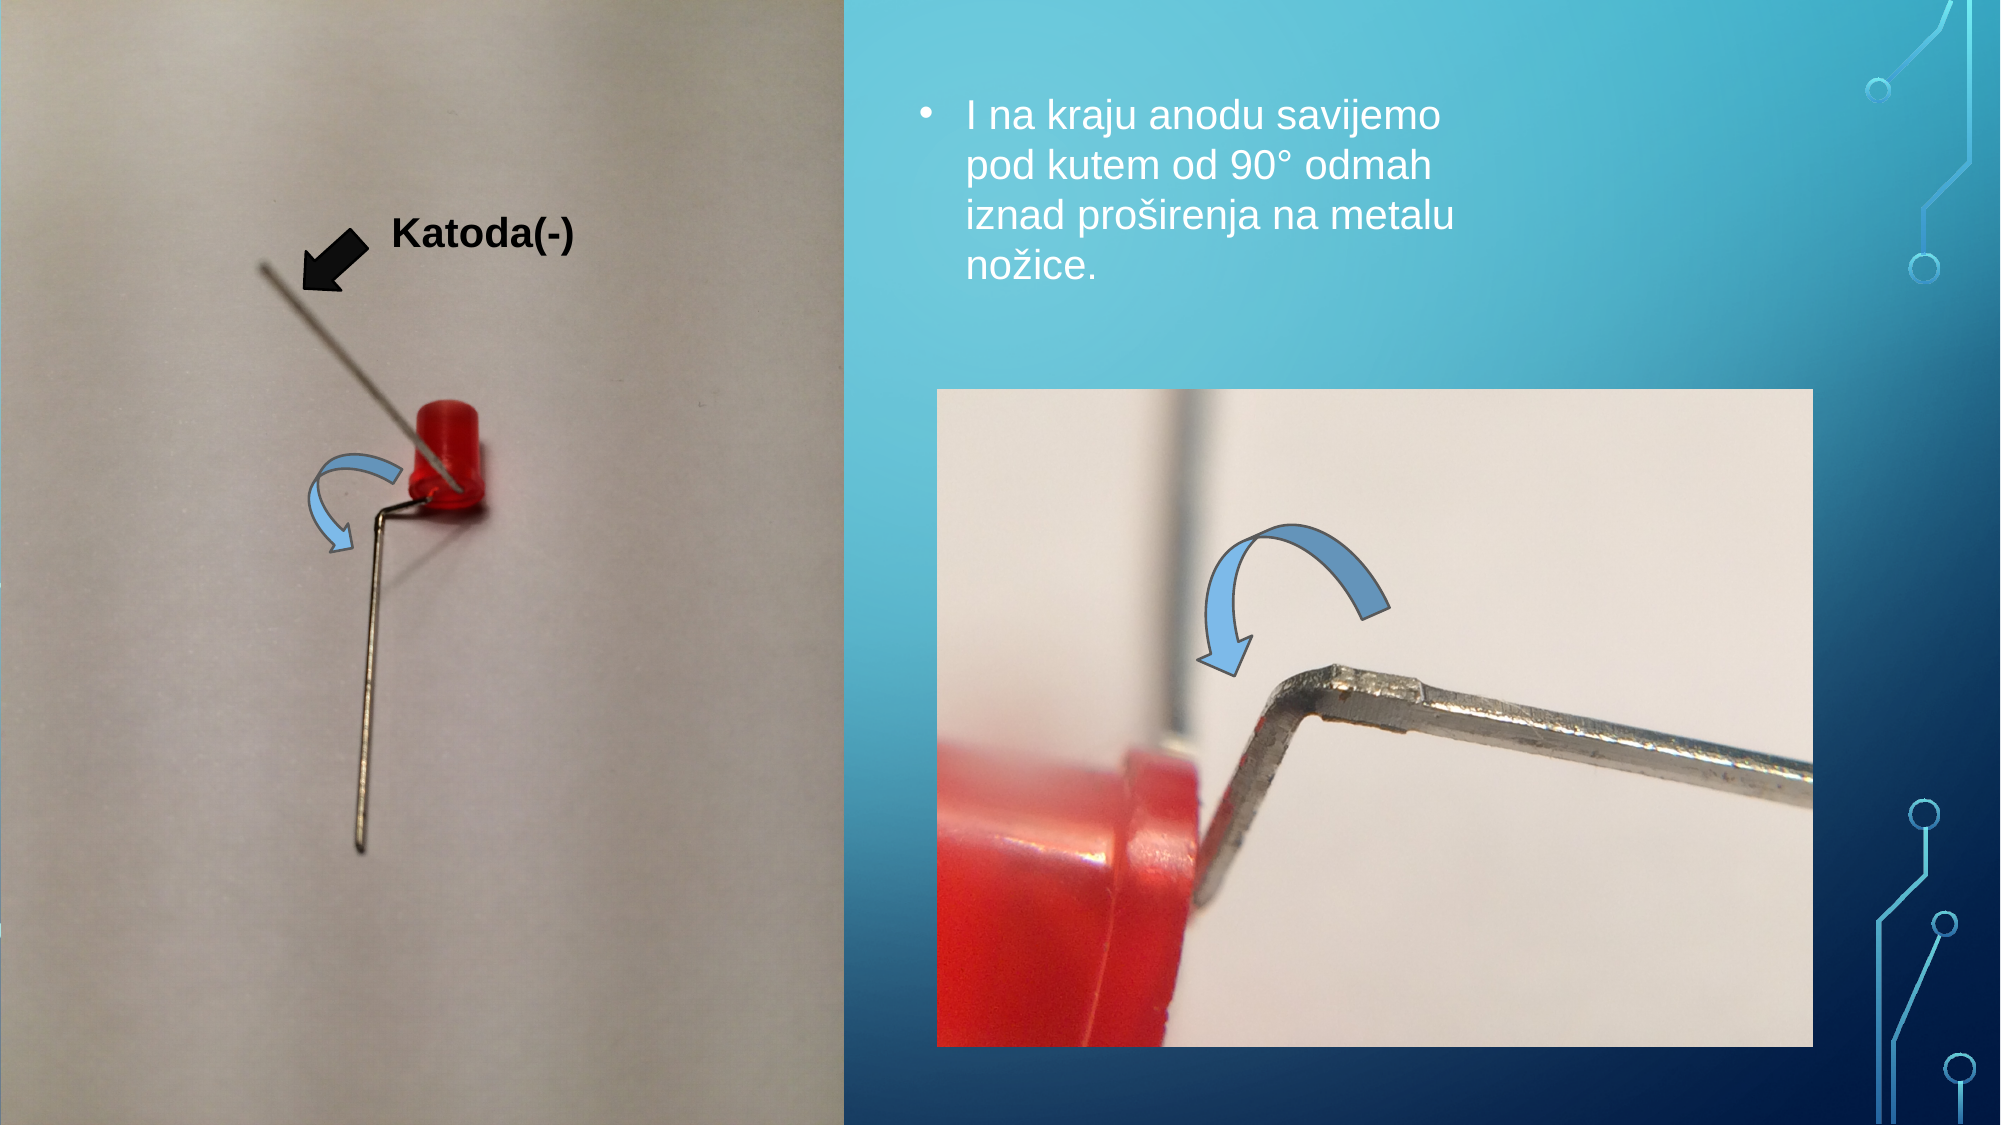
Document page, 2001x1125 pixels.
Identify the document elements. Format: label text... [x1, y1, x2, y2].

picture [0, 0, 1813, 1124]
text_box I na kraju anodu savijemo pod kutem od 90° odmah iznad proširenja na metalu nožice. [903, 80, 1537, 295]
